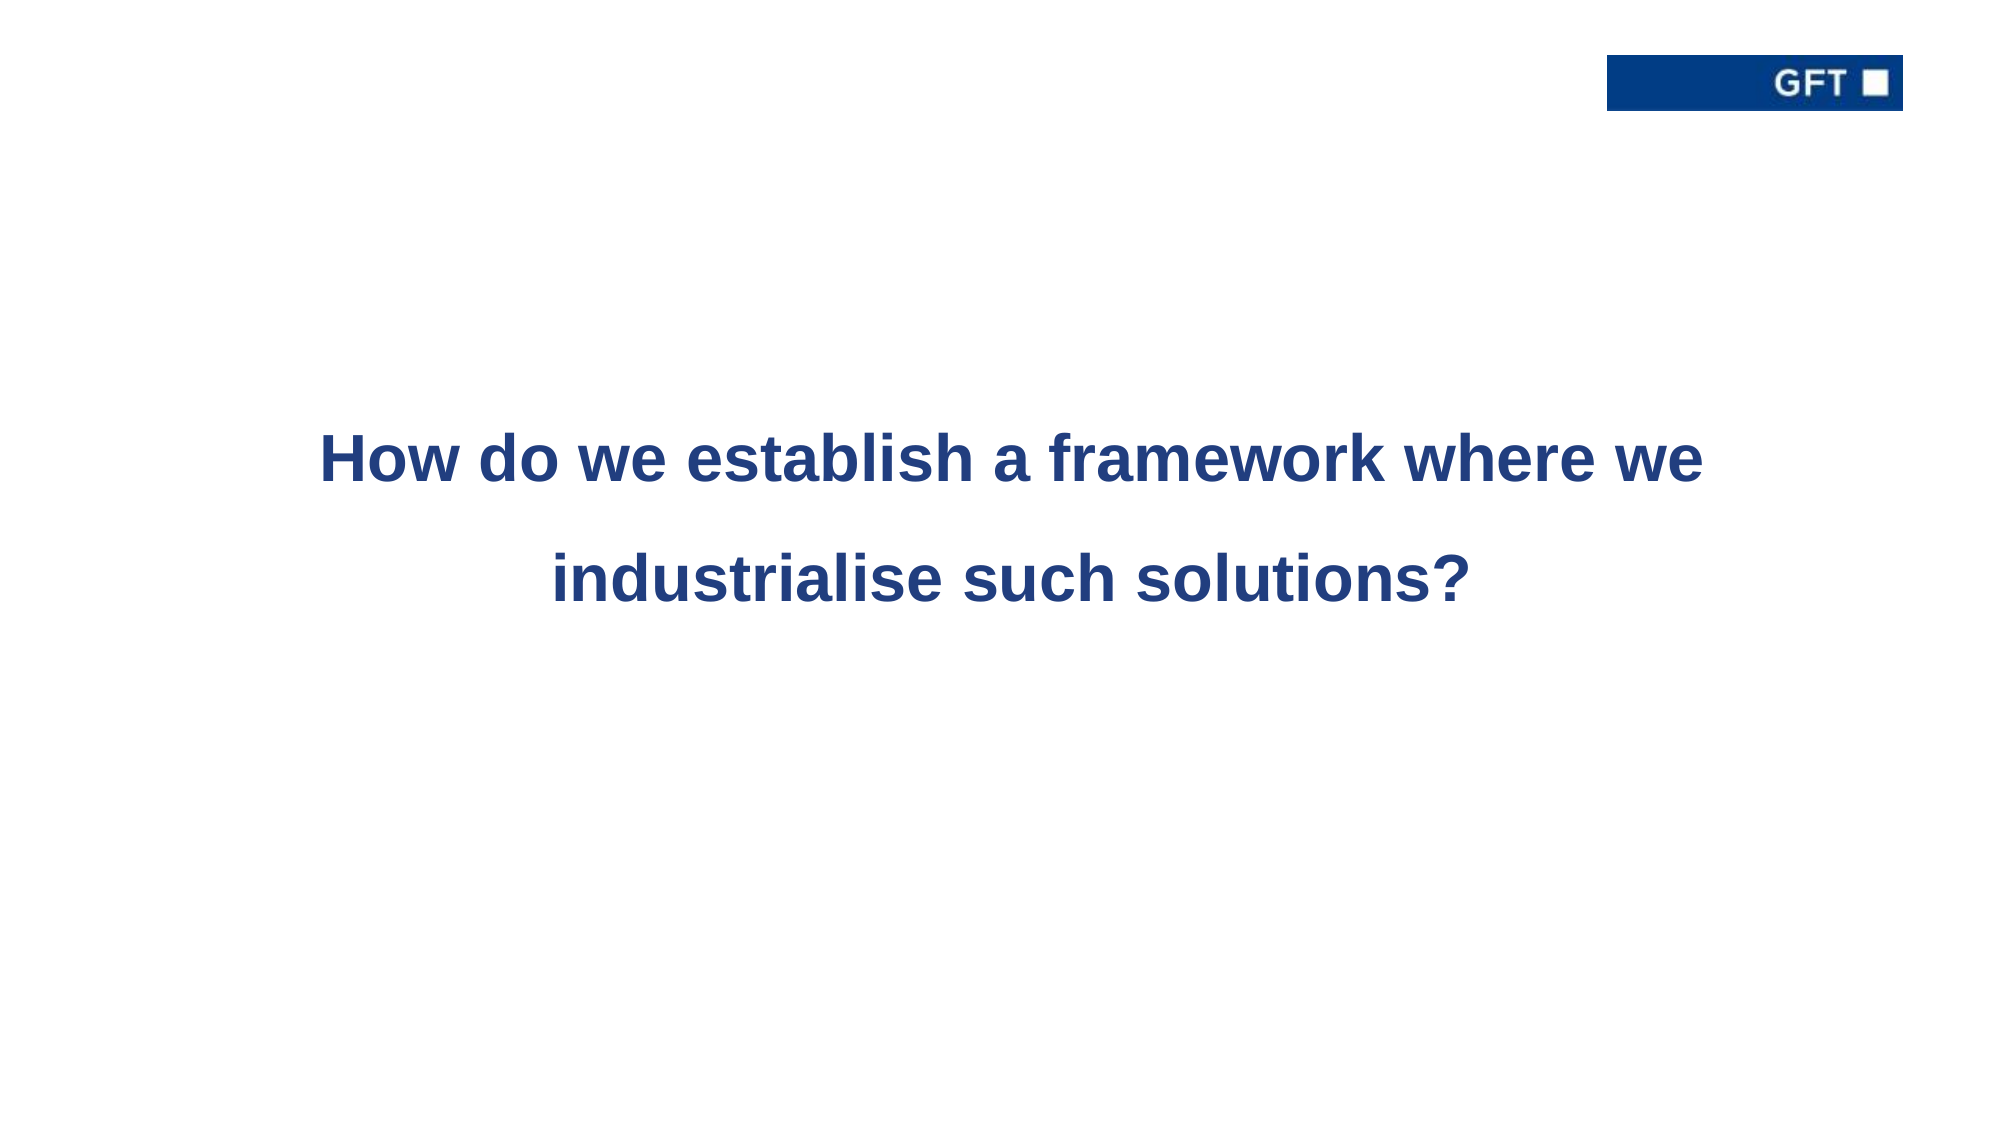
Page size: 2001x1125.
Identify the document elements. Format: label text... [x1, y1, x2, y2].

picture [1607, 55, 1903, 111]
text_box How do we establish a framework where we industrialise such solutions? [291, 367, 1734, 632]
